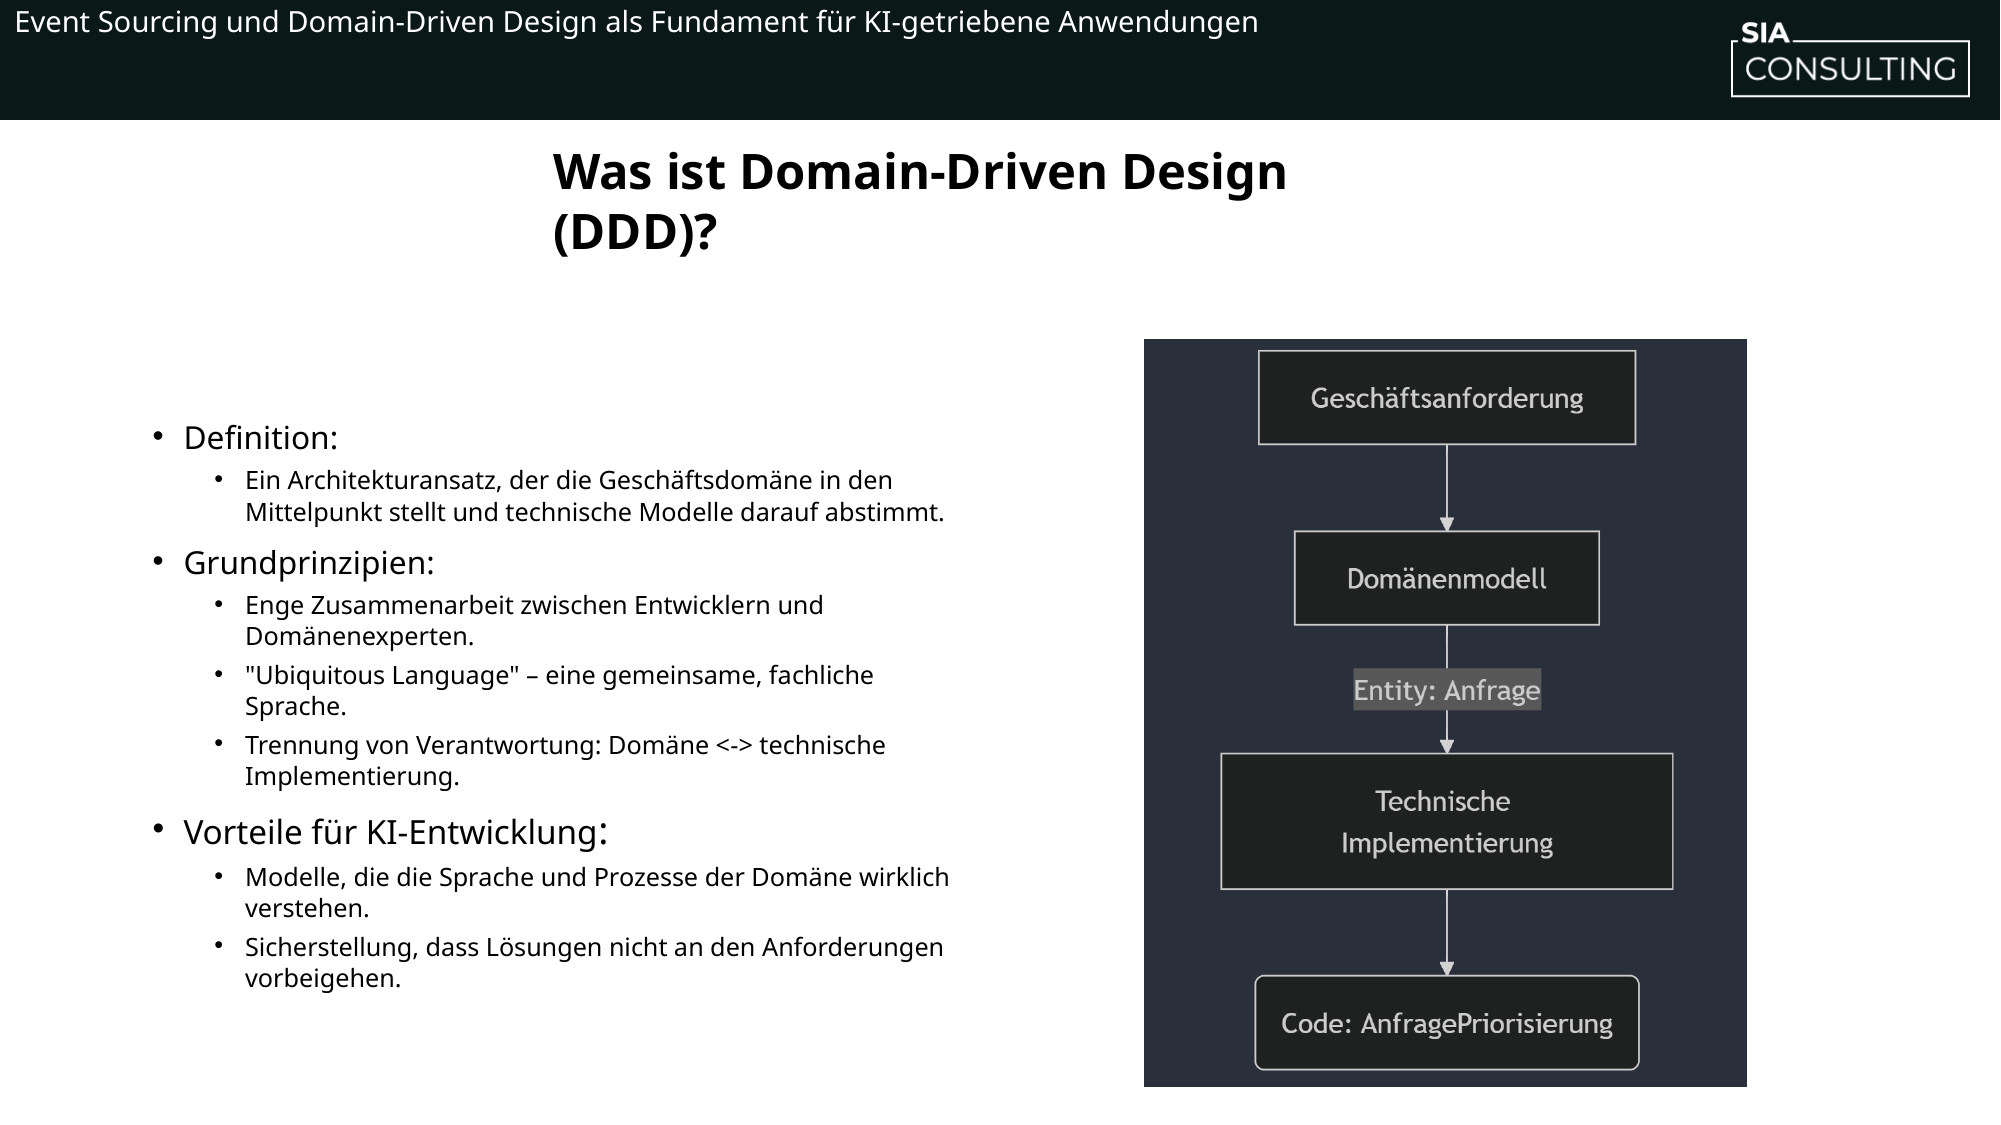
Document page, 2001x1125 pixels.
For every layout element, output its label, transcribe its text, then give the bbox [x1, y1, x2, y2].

picture [0, 0, 2000, 120]
text_box Was ist Domain-Driven Design (DDD)? [538, 134, 1430, 270]
picture [1144, 339, 1748, 1087]
list Definition: Ein Architekturansatz, der die Geschäftsdomäne in den Mittelpunkt stellt und technische Modelle darauf abstimmt. Grundprinzipien: Enge Zusammenarbeit zwischen Entwicklern und Domänenexperten. "Ubiquitous Language" – eine gemeinsame, fachliche Sprache. Trennung von Verantwortung: Domäne <-> technische Implementierung. Vorteile für KI-Entwicklung: Modelle, die die Sprache und Prozesse der Domäne wirklich verstehen. Sicherstellung, dass Lösungen nicht an den Anforderungen vorbeigehen. [137, 410, 984, 1016]
